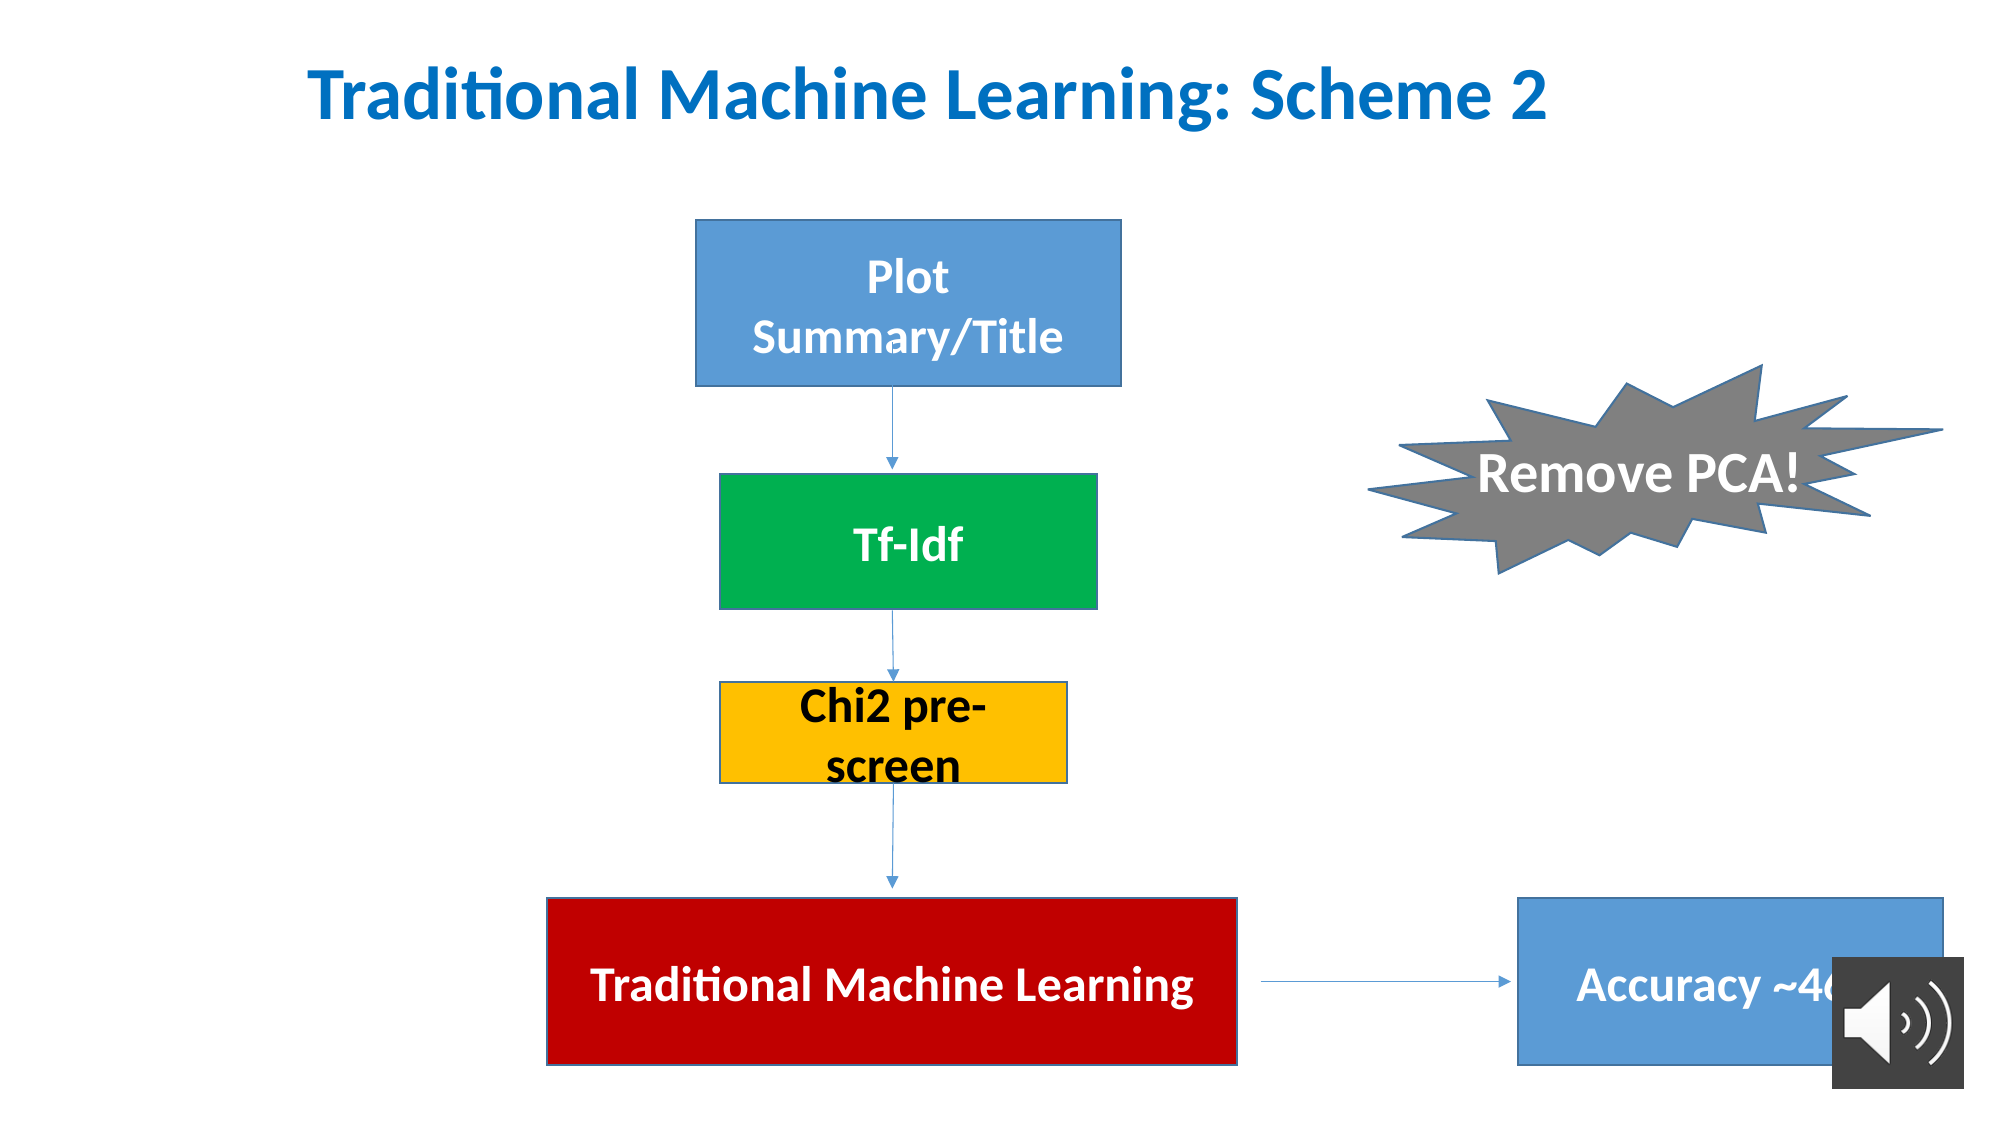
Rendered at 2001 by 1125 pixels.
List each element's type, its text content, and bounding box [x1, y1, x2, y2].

subtitle Traditional Machine Learning: Scheme 2 [178, 46, 1679, 319]
text_box [1818, 427, 1944, 483]
text_box [1367, 477, 1768, 576]
text_box [1818, 489, 1872, 517]
text_box [1485, 363, 1849, 426]
text_box Remove PCA! [1462, 426, 1818, 512]
text_box [1398, 441, 1462, 474]
text_box Traditional Machine Learning [546, 897, 1238, 1066]
picture [1831, 956, 1965, 1090]
text_box Chi2 pre-screen [719, 681, 1068, 784]
text_box Accuracy ~46% [1517, 897, 1944, 1066]
text_box Plot Summary/Title [695, 219, 1122, 387]
text_box Tf-Idf [719, 473, 1098, 610]
